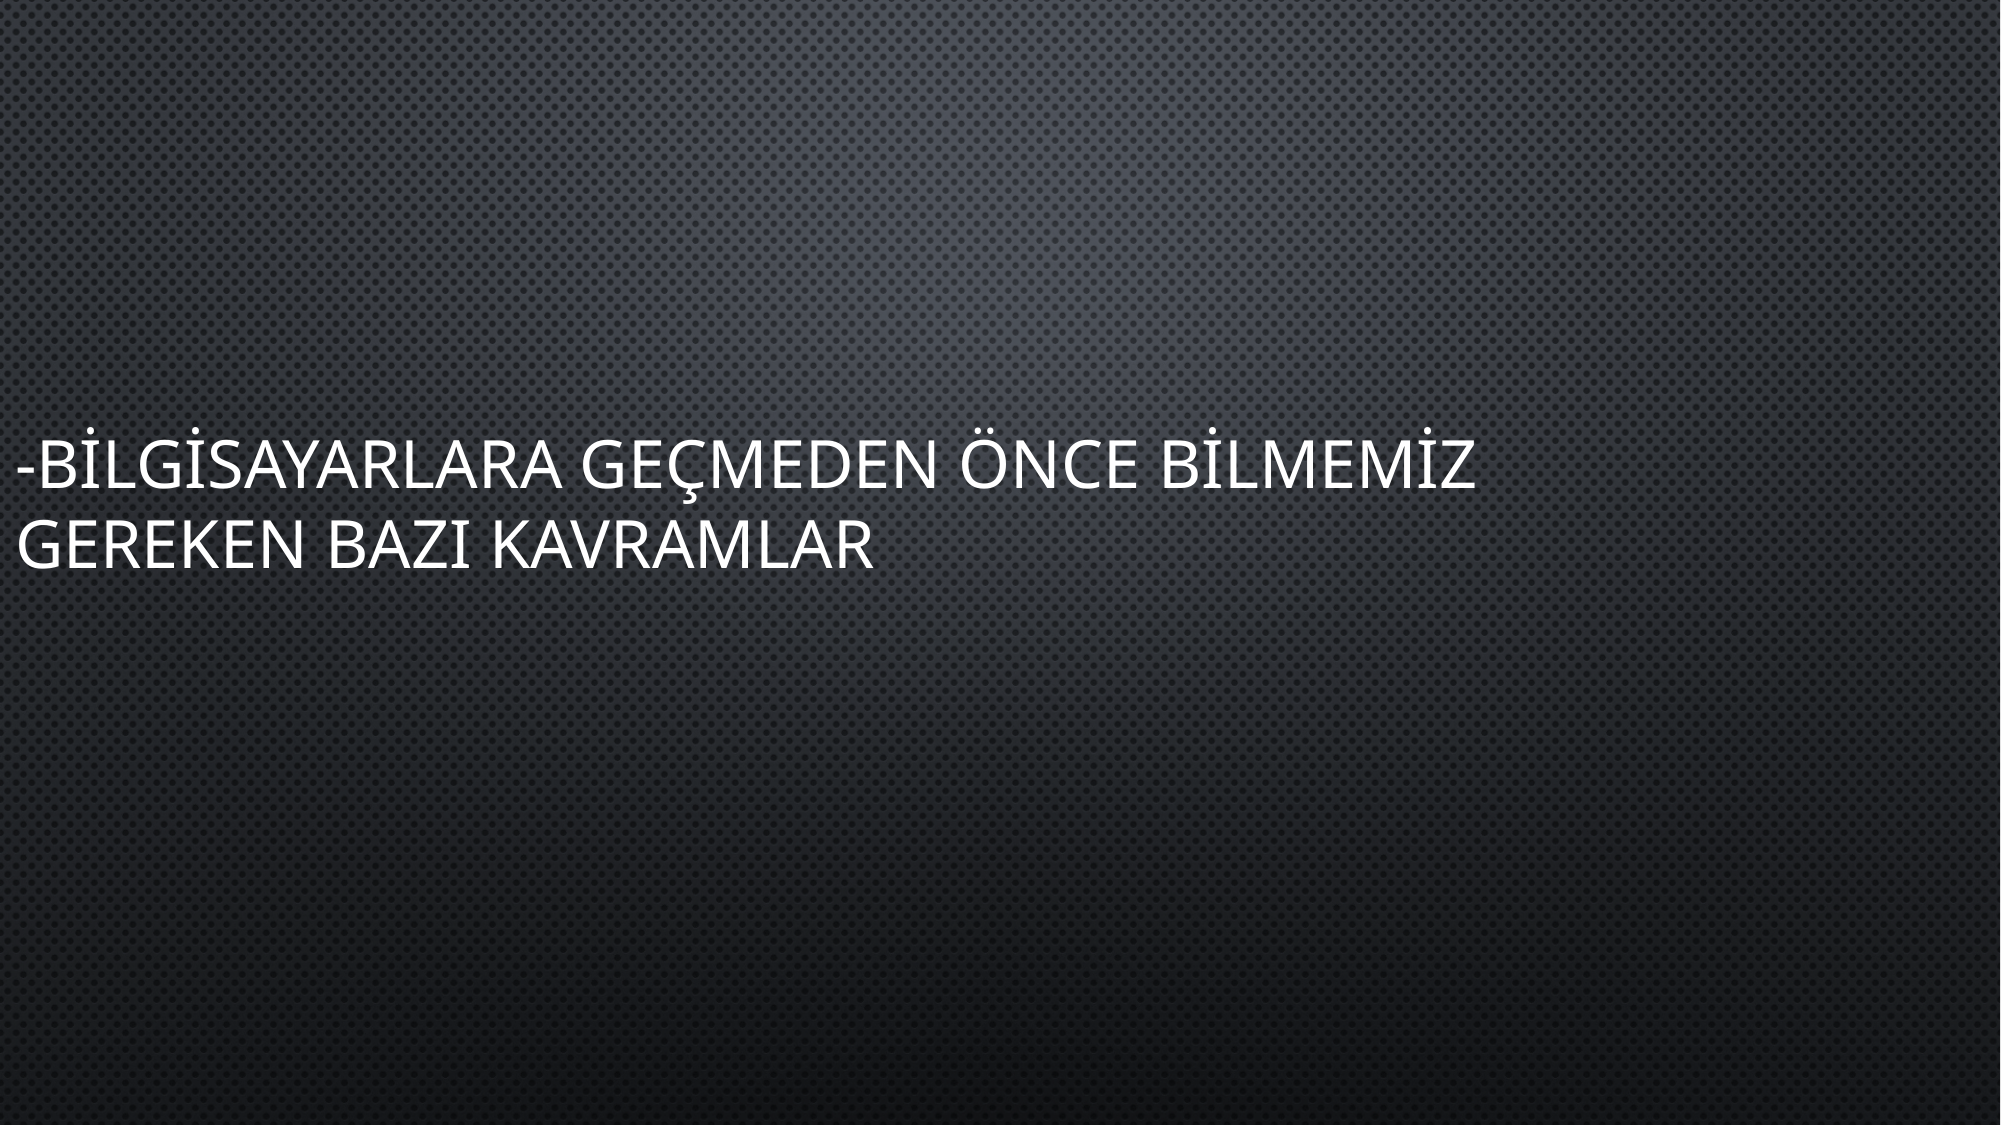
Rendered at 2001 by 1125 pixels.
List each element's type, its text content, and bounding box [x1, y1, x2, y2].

title -Bilgisayarlara geçmeden önce bilmemiz gereken bazı kavramlar [0, 346, 1625, 659]
